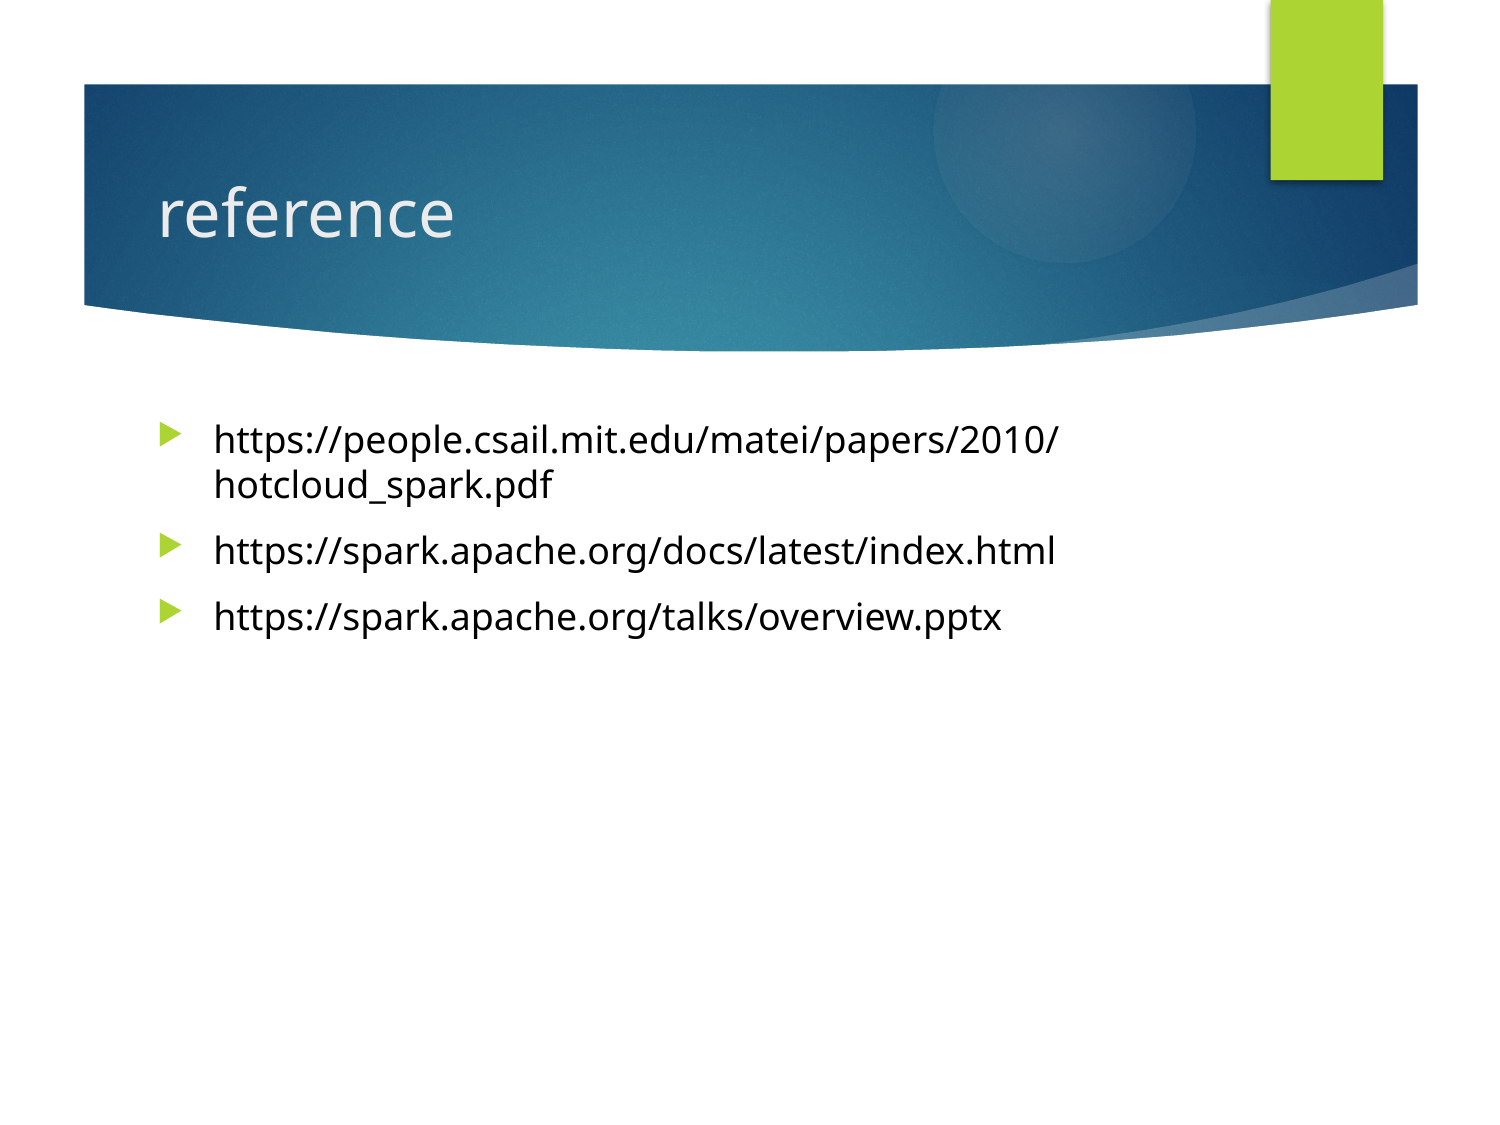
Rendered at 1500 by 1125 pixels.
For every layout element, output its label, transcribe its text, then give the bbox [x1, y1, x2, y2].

list https://people.csail.mit.edu/matei/papers/2010/hotcloud_spark.pdf https://spark.apache.org/docs/latest/index.html https://spark.apache.org/talks/overview.pptx [142, 408, 1333, 988]
title reference [142, 152, 1183, 269]
